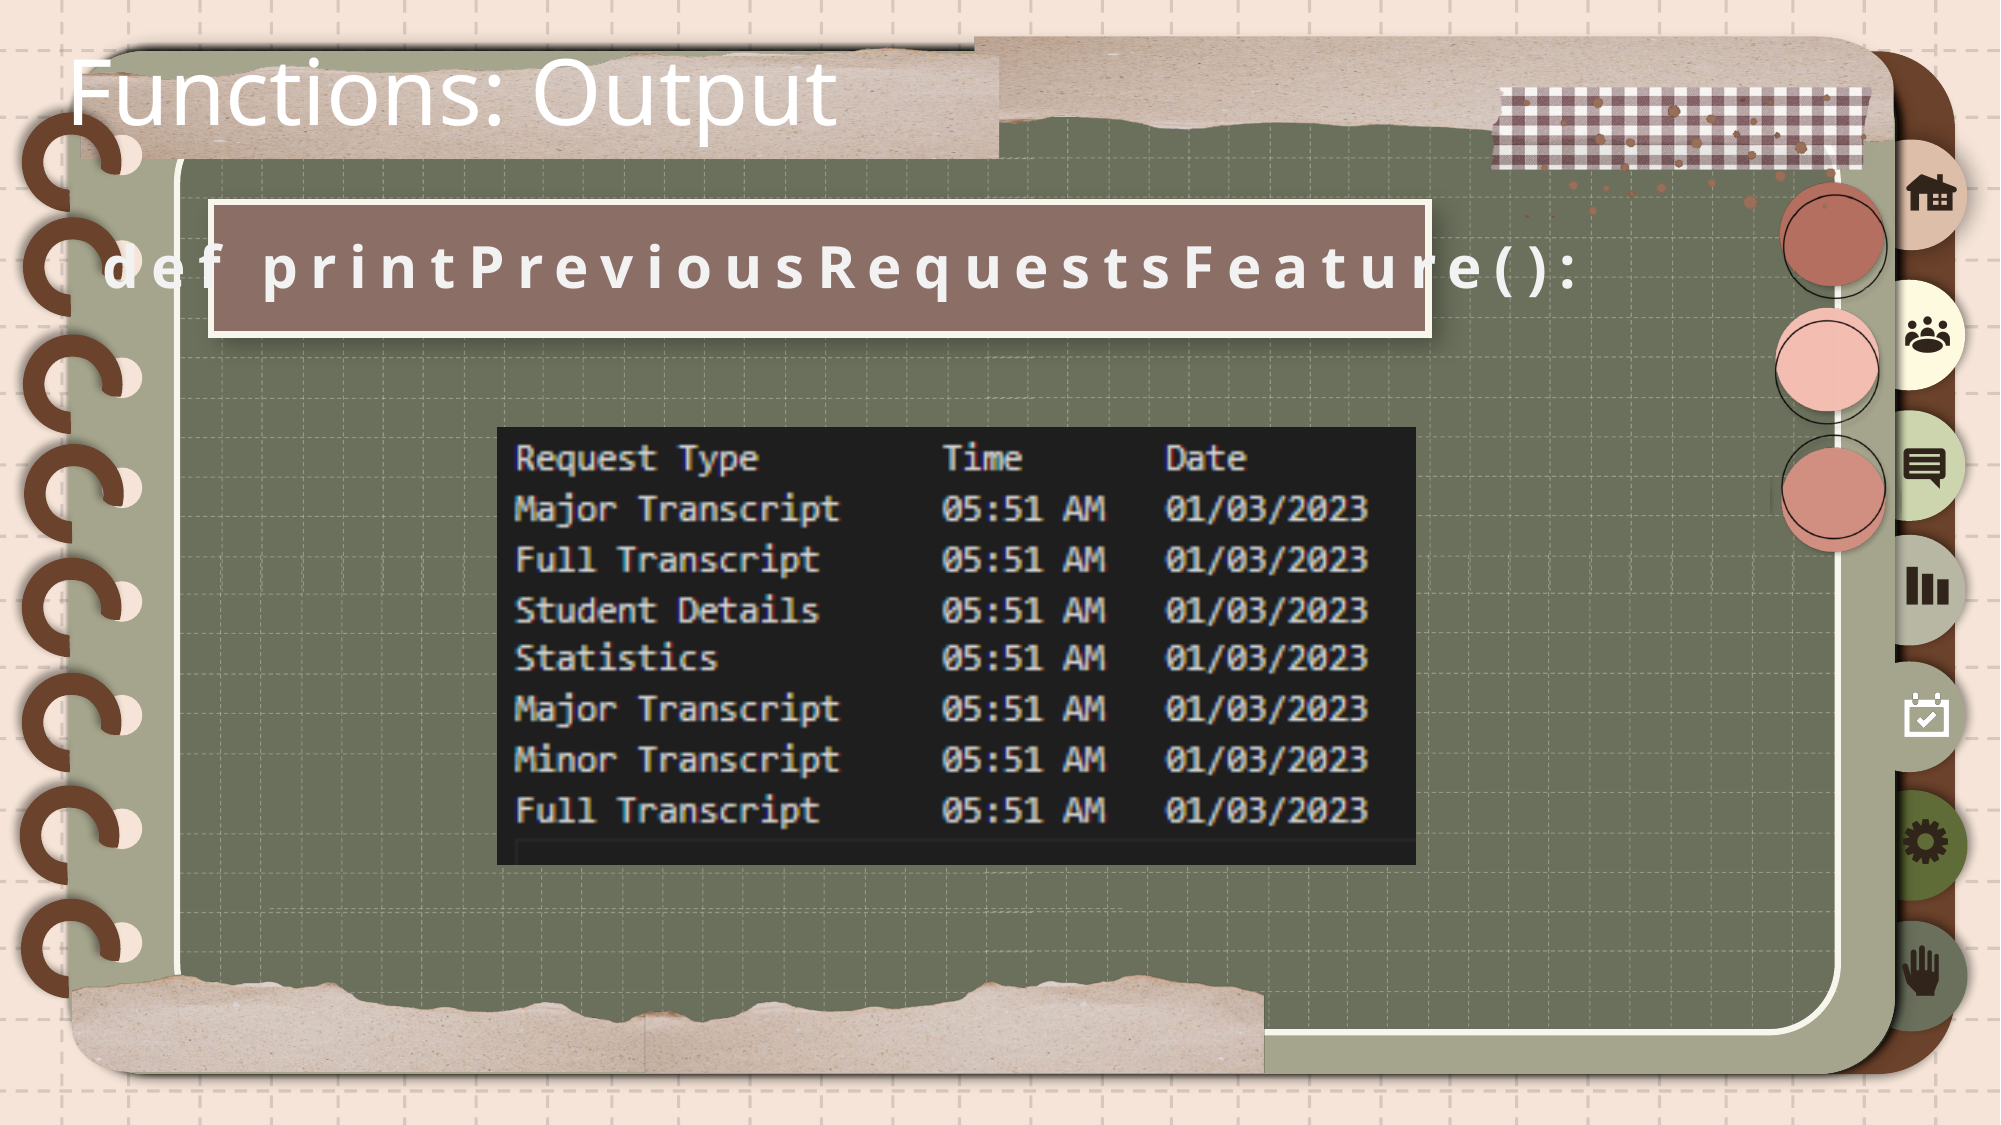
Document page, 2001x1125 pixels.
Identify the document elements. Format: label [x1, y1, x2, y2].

picture [1763, 431, 1961, 617]
text_box [69, 35, 1619, 160]
picture [1487, 0, 1965, 427]
text_box [177, 160, 1840, 1033]
picture [1892, 681, 1960, 748]
picture [1887, 937, 1954, 1004]
picture [497, 427, 1416, 865]
text_box [0, 0, 2000, 1125]
text_box [1778, 35, 1894, 160]
text_box [71, 950, 1279, 1073]
text_box [20, 113, 143, 998]
picture [1892, 808, 1959, 875]
